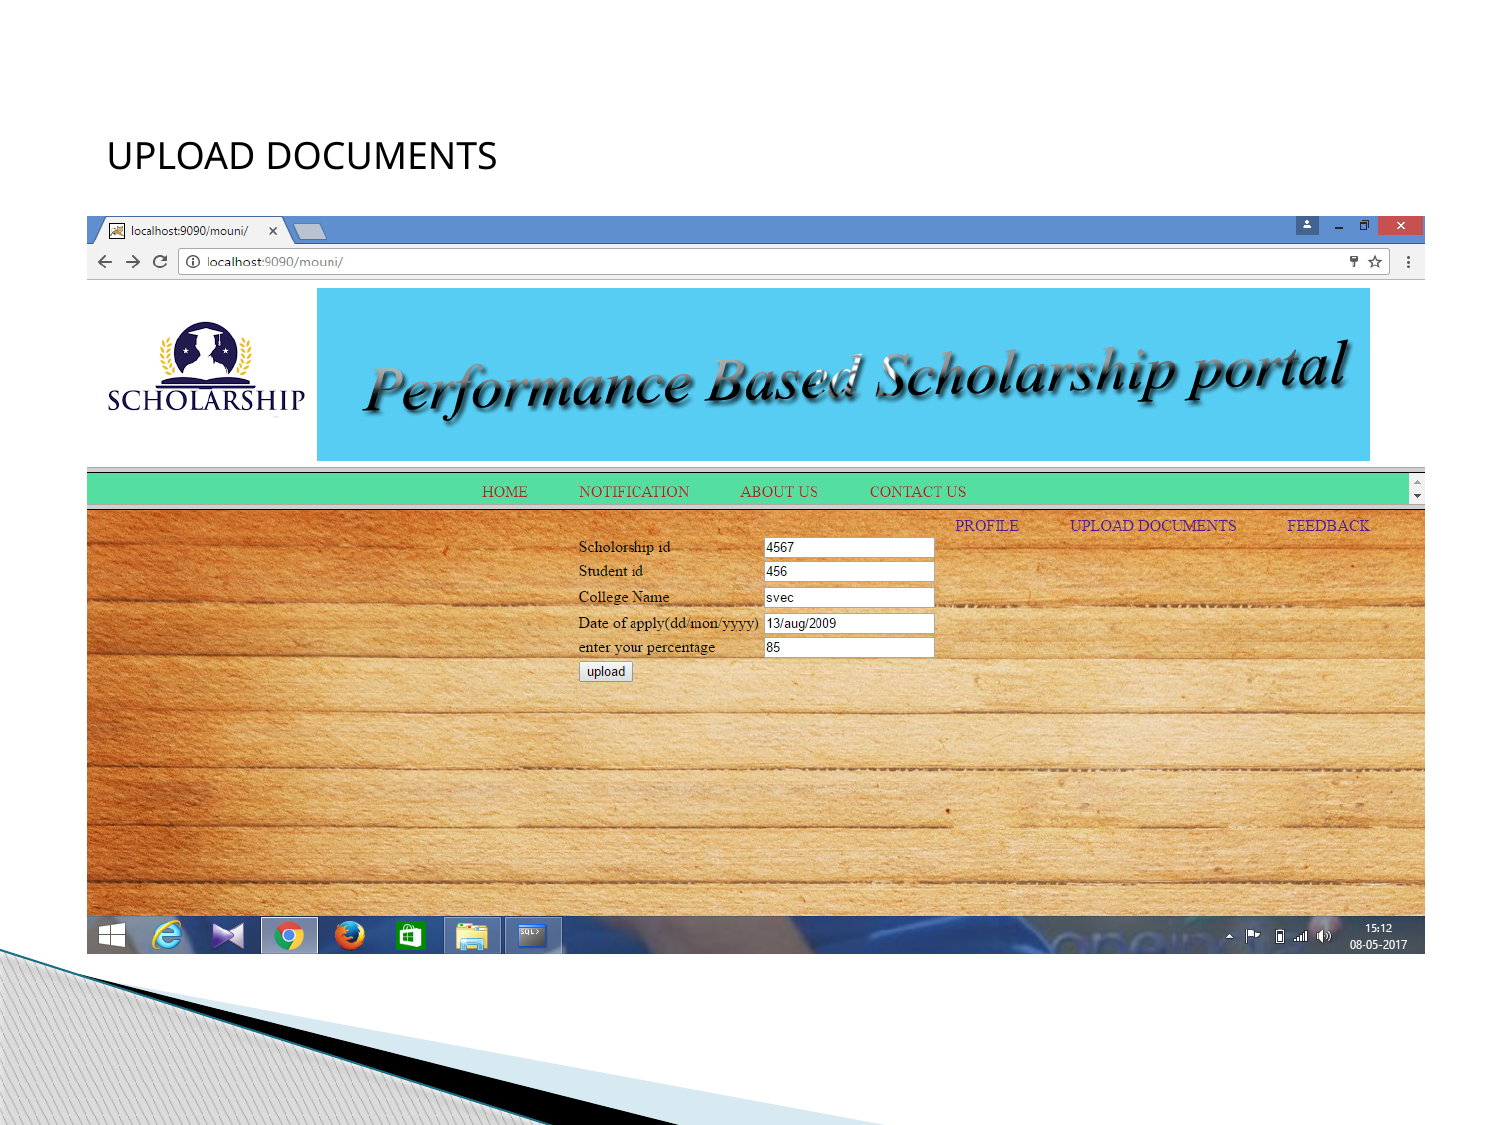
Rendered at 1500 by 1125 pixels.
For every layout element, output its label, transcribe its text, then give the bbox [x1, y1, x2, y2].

text_box UPLOAD DOCUMENTS [91, 124, 513, 185]
picture [87, 216, 1426, 955]
